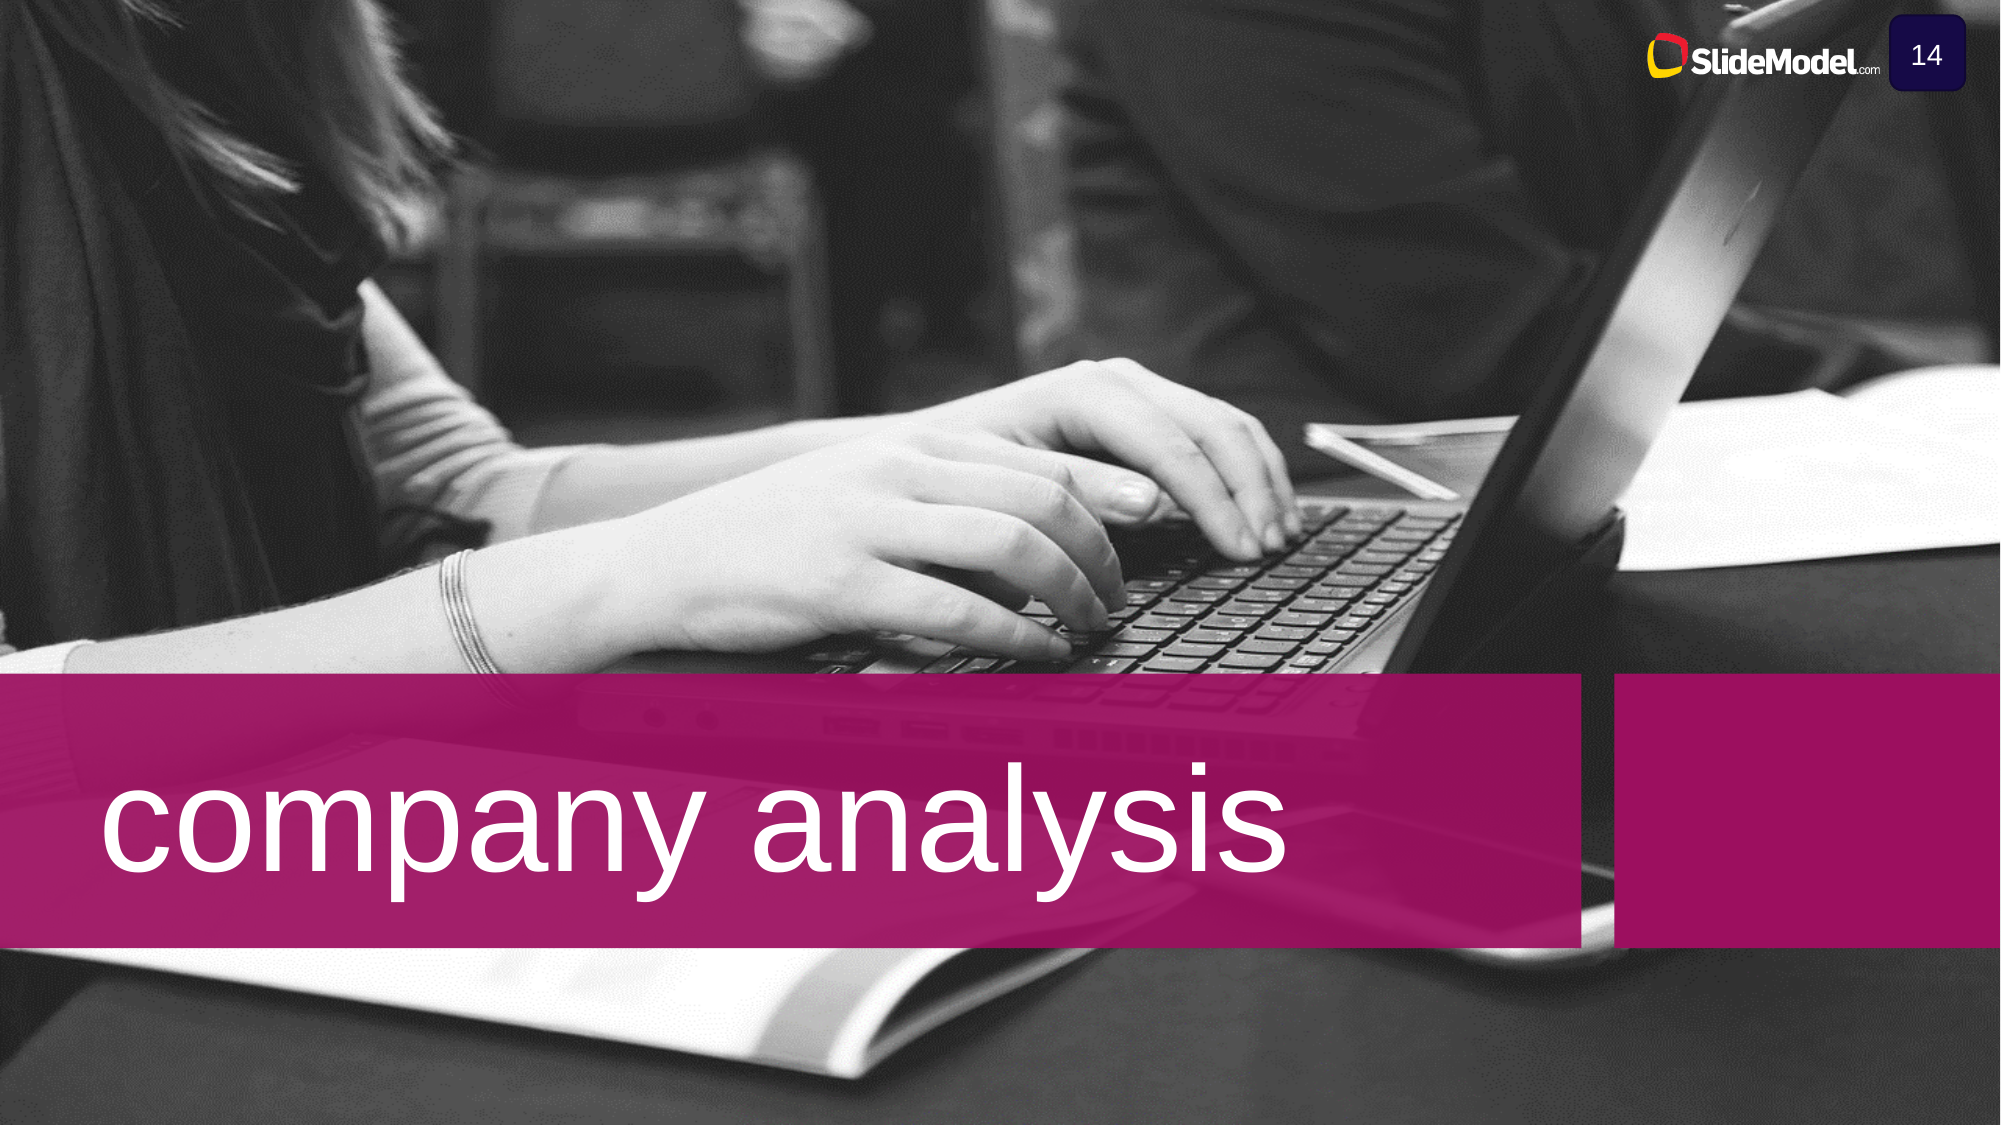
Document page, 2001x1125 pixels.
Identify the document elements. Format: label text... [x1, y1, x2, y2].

text_box [1613, 673, 2000, 949]
picture [0, 0, 2001, 1125]
slide_number 14 [1827, 23, 1959, 84]
text_box company analysis [0, 673, 1582, 949]
